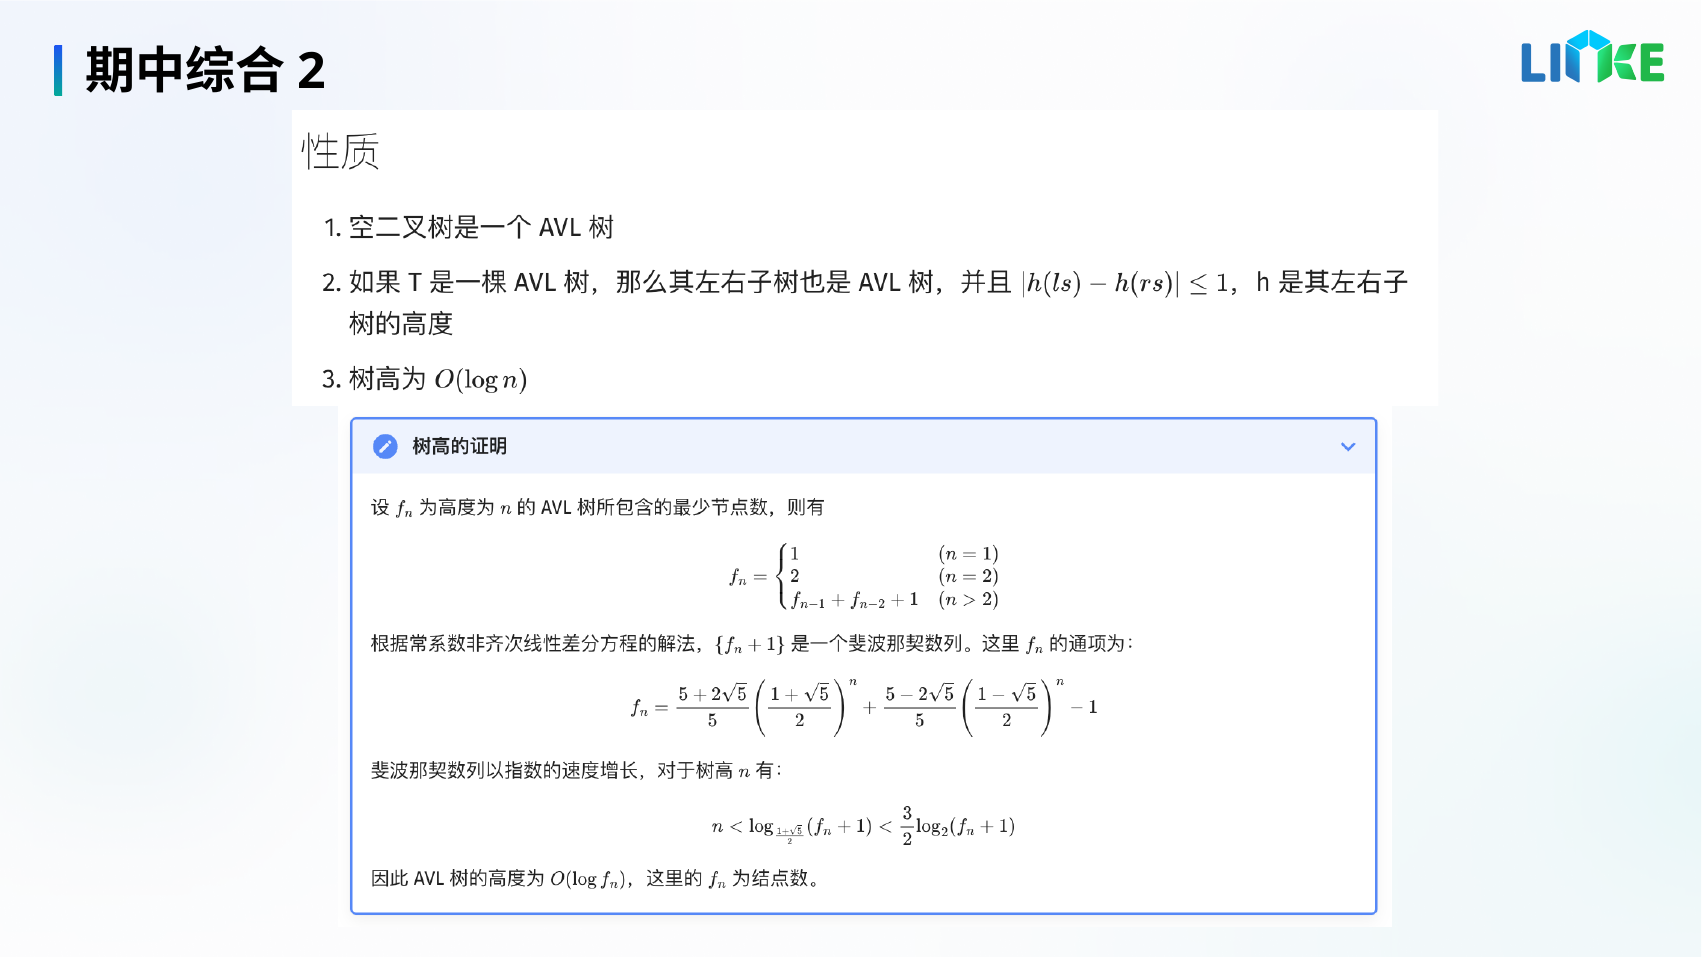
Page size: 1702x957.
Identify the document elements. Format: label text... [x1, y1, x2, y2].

picture [0, 0, 1702, 957]
text_box 期中综合2 [70, 38, 1604, 111]
